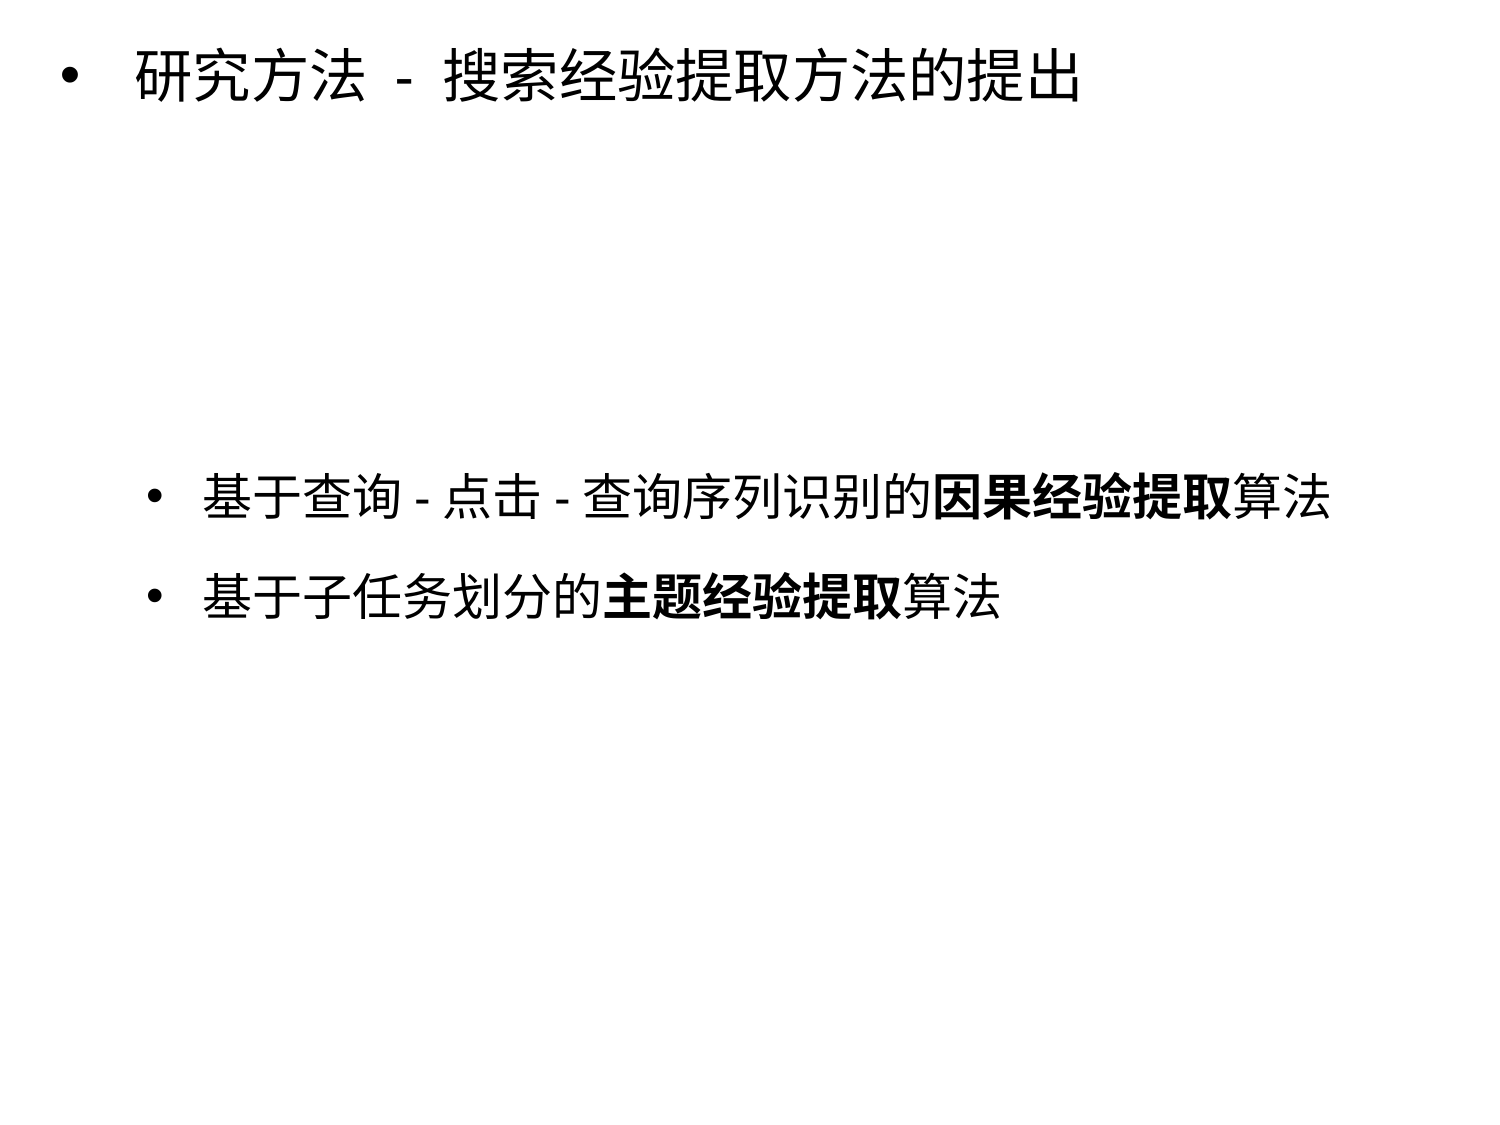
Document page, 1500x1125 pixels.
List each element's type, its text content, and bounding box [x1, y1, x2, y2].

text_box 基于子任务划分的主题经验提取算法 [131, 557, 1386, 633]
text_box 研究方法 - 搜索经验提取方法的提出 [44, 31, 1309, 117]
text_box 基于查询-点击-查询序列识别的因果经验提取算法 [131, 457, 1386, 533]
